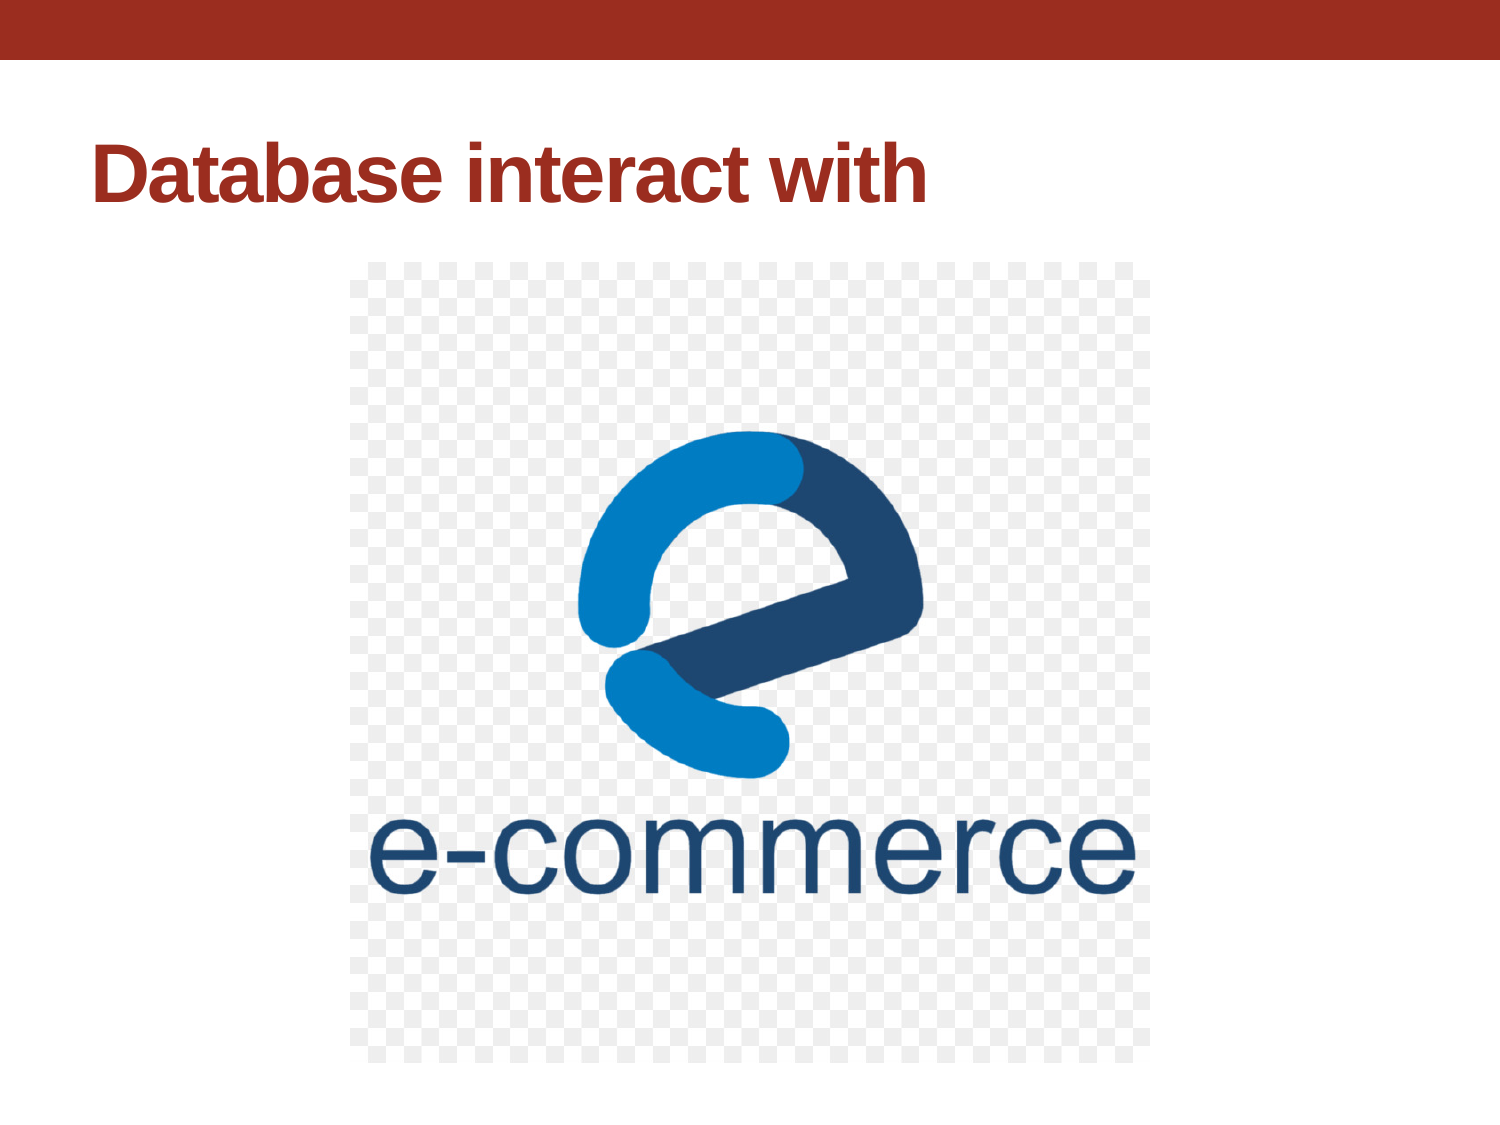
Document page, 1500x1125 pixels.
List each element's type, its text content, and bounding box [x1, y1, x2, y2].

title Database interact with [75, 87, 1425, 250]
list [349, 262, 1151, 1063]
